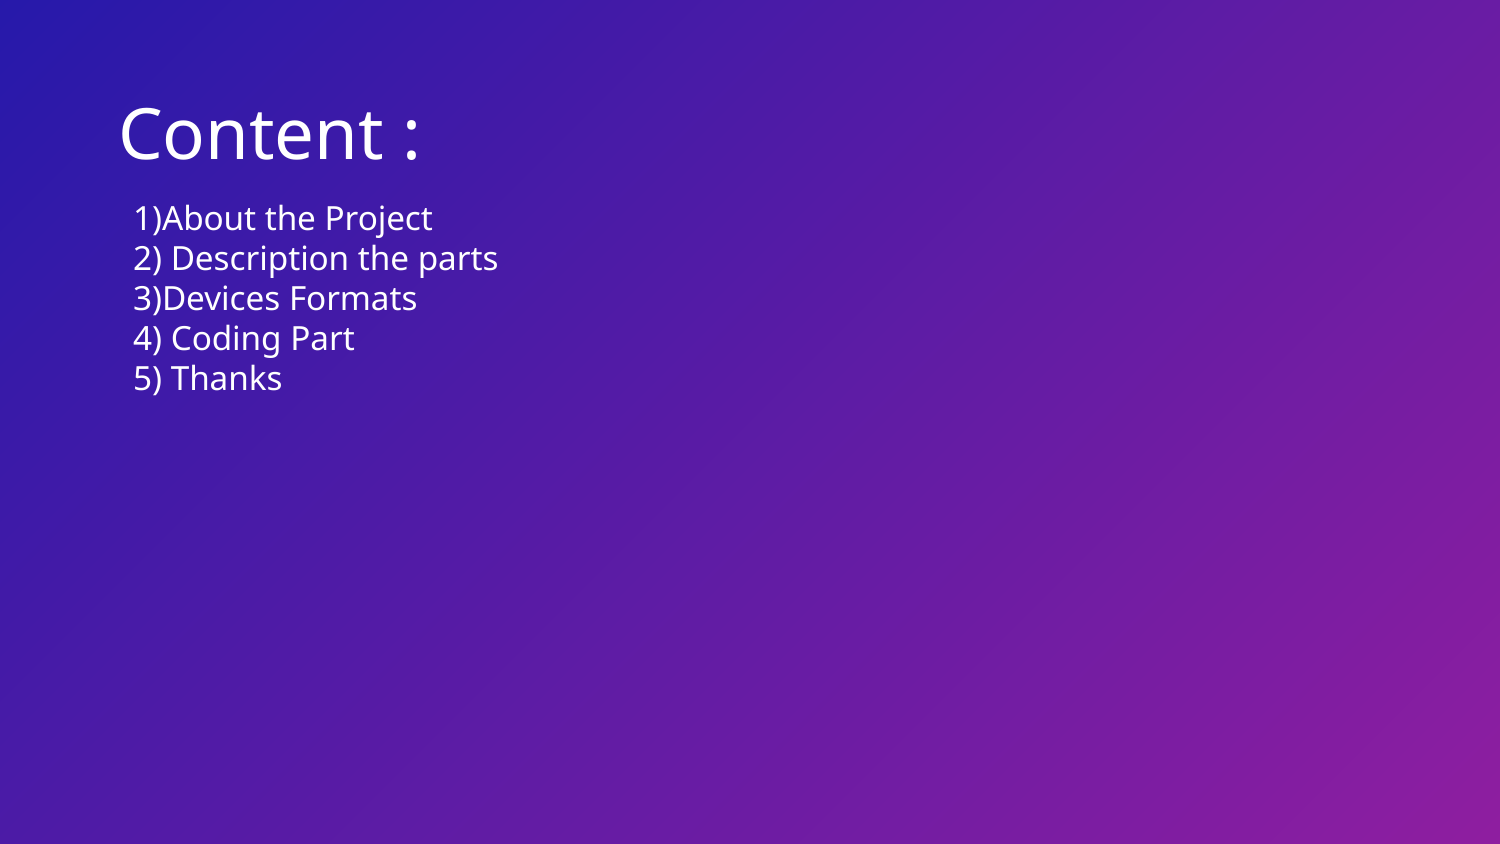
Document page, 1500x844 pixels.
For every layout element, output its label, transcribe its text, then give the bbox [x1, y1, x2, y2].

list 1)About the Project 2) Description the parts 3)Devices Formats 4) Coding Part 5) Thanks [118, 182, 1382, 756]
title Content : [118, 88, 1382, 182]
